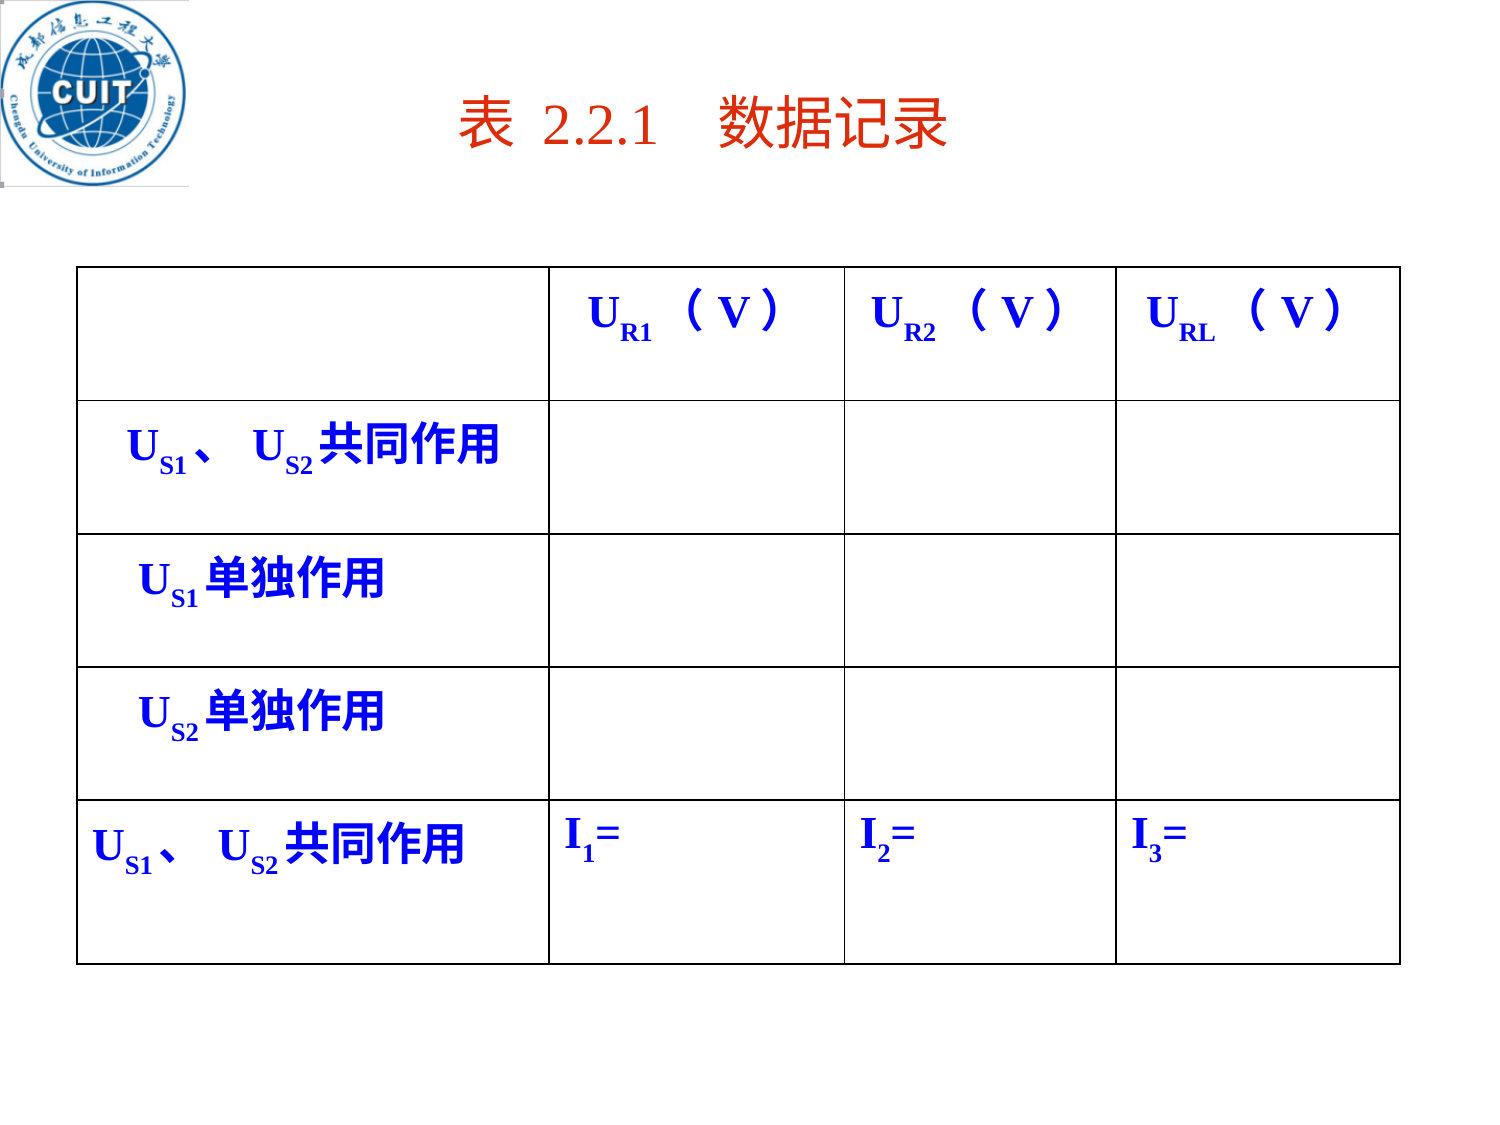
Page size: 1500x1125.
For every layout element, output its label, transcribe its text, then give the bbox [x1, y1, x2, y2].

table_cell US2单独作用 [78, 668, 548, 799]
table_cell I3= [1117, 801, 1399, 963]
table_cell [1117, 535, 1399, 666]
table_header URL（V） [1117, 268, 1399, 400]
table_cell [550, 401, 844, 533]
table_header UR2（V） [845, 268, 1115, 400]
table_cell [845, 668, 1115, 799]
table_cell US1、US2共同作用 [78, 801, 548, 963]
table_header [78, 268, 548, 400]
table_cell [1117, 401, 1399, 533]
text_box 表 2.2.1 数据记录 [442, 78, 1029, 233]
table_header UR1（V） [550, 268, 844, 400]
table_cell I1= [550, 801, 844, 963]
table_cell [550, 535, 844, 666]
table_cell [1117, 668, 1399, 799]
table_cell [845, 401, 1115, 533]
table_cell [845, 535, 1115, 666]
table_cell US1单独作用 [78, 535, 548, 666]
table_cell I2= [845, 801, 1115, 963]
table_cell [550, 668, 844, 799]
table_cell US1、US2共同作用 [78, 401, 548, 533]
picture [0, 0, 189, 188]
